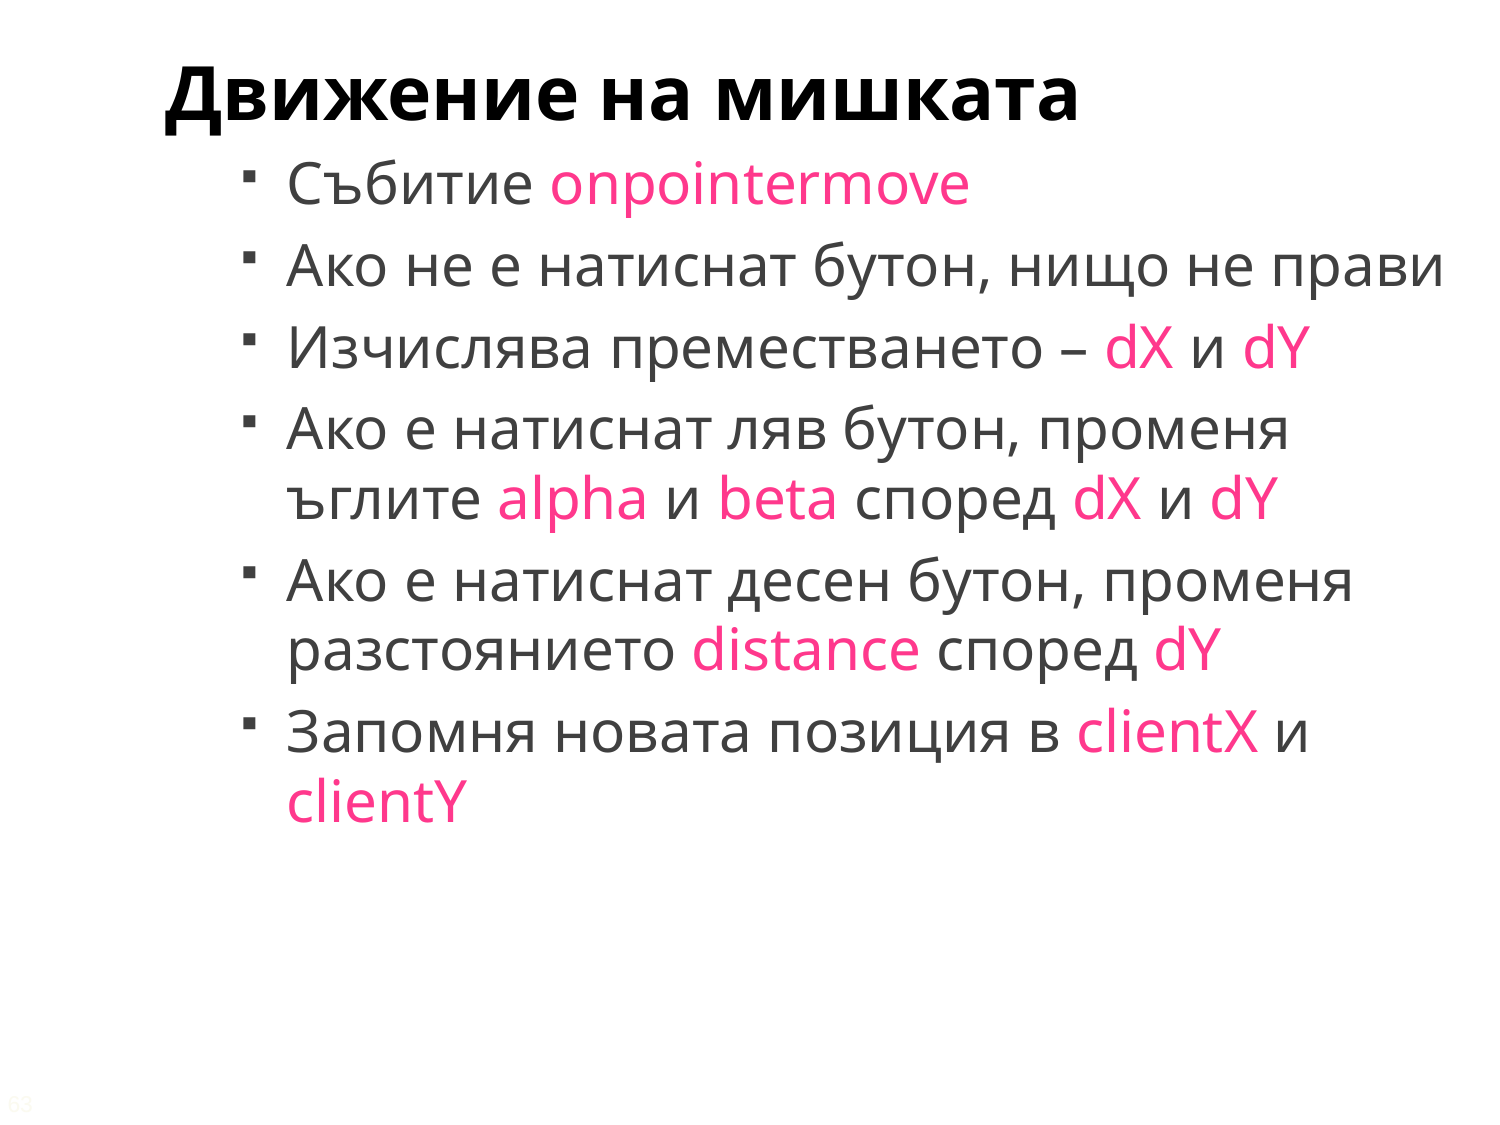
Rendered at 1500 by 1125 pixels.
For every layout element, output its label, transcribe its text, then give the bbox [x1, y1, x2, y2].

list Движение на мишката Събитие onpointermove Ако не е натиснат бутон, нищо не прави Изчислява преместването – dX и dY Ако е натиснат ляв бутон, променя ъглите alpha и beta според dX и dY Ако е натиснат десен бутон, променя разстоянието distance според dY Запомня новата позиция в clientX и clientY [150, 37, 1488, 1113]
